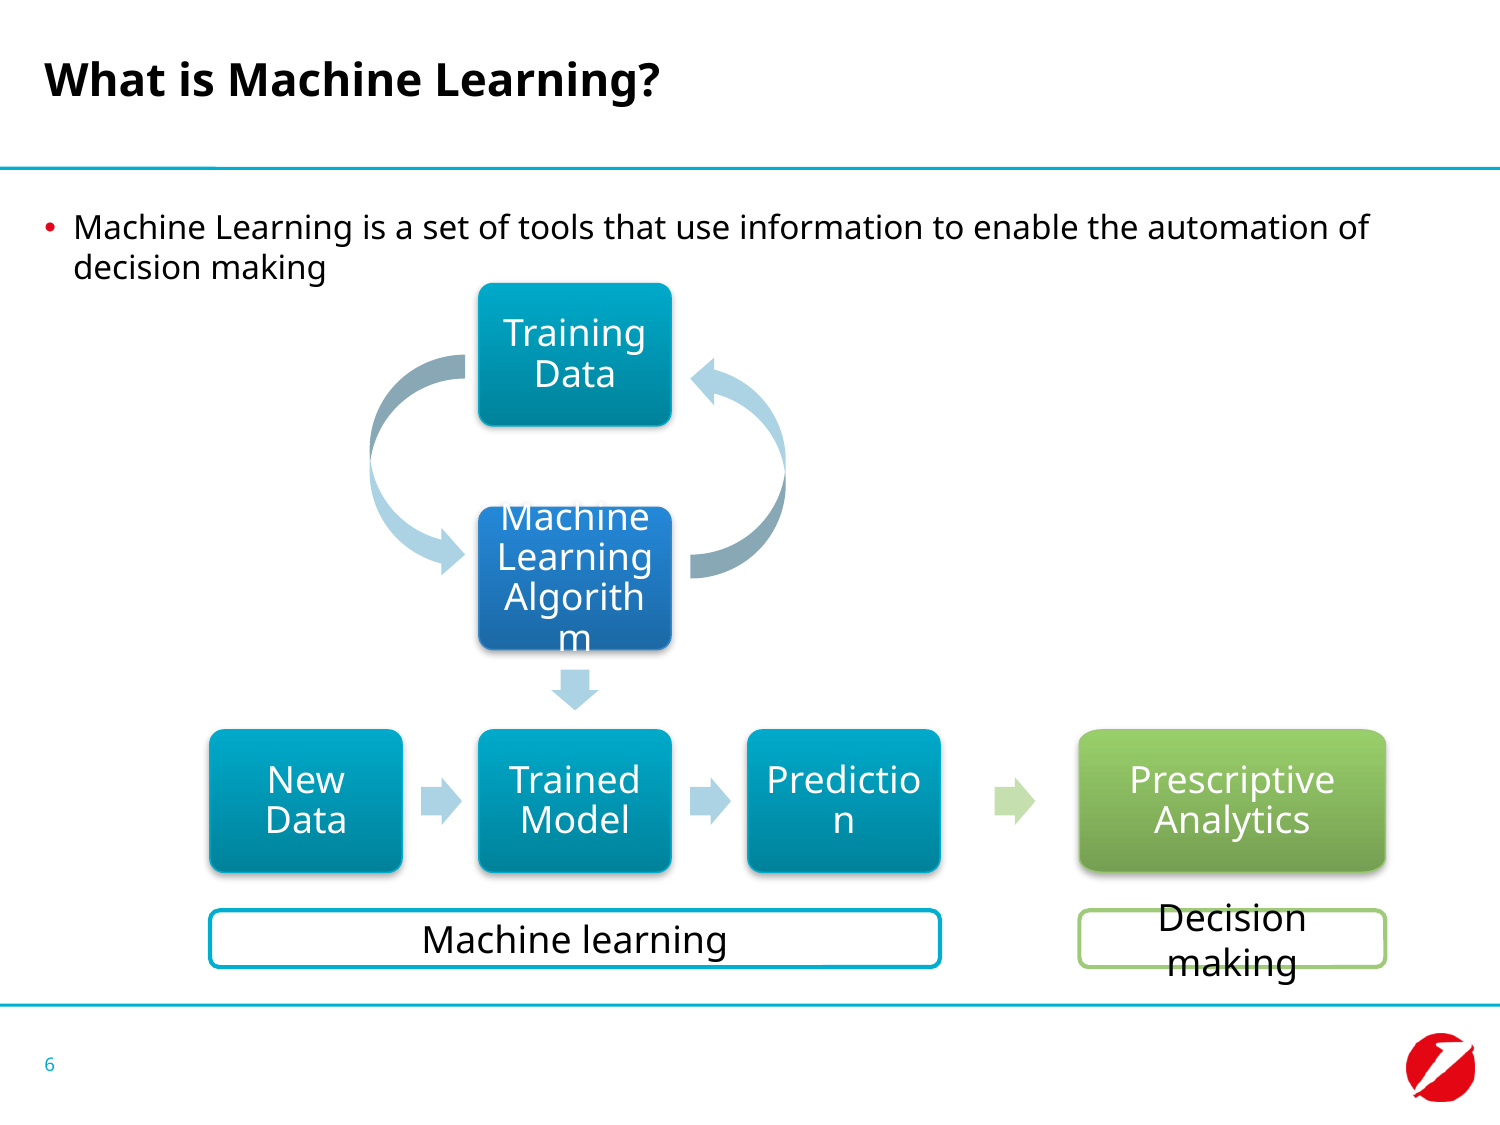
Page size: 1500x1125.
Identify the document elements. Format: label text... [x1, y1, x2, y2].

text_box [690, 777, 731, 826]
text_box Trained Model [478, 729, 672, 874]
text_box [994, 777, 1036, 826]
text_box [690, 357, 786, 579]
text_box Machine learning [207, 908, 943, 970]
text_box [369, 354, 466, 576]
text_box [421, 777, 462, 826]
text_box Prediction [747, 729, 941, 874]
text_box Decision making [1077, 908, 1388, 970]
picture [1406, 1033, 1475, 1102]
slide_number 6 [44, 1036, 89, 1096]
text_box Machine Learning Algorithm [478, 506, 672, 651]
text_box New Data [209, 729, 403, 874]
text_box Prescriptive Analytics [1078, 729, 1387, 874]
title What is Machine Learning? [44, 0, 1470, 166]
text_box Training Data [478, 282, 672, 427]
text_box [551, 669, 599, 711]
list Machine Learning is a set of tools that use information to enable the automation of decision making [44, 206, 1469, 975]
